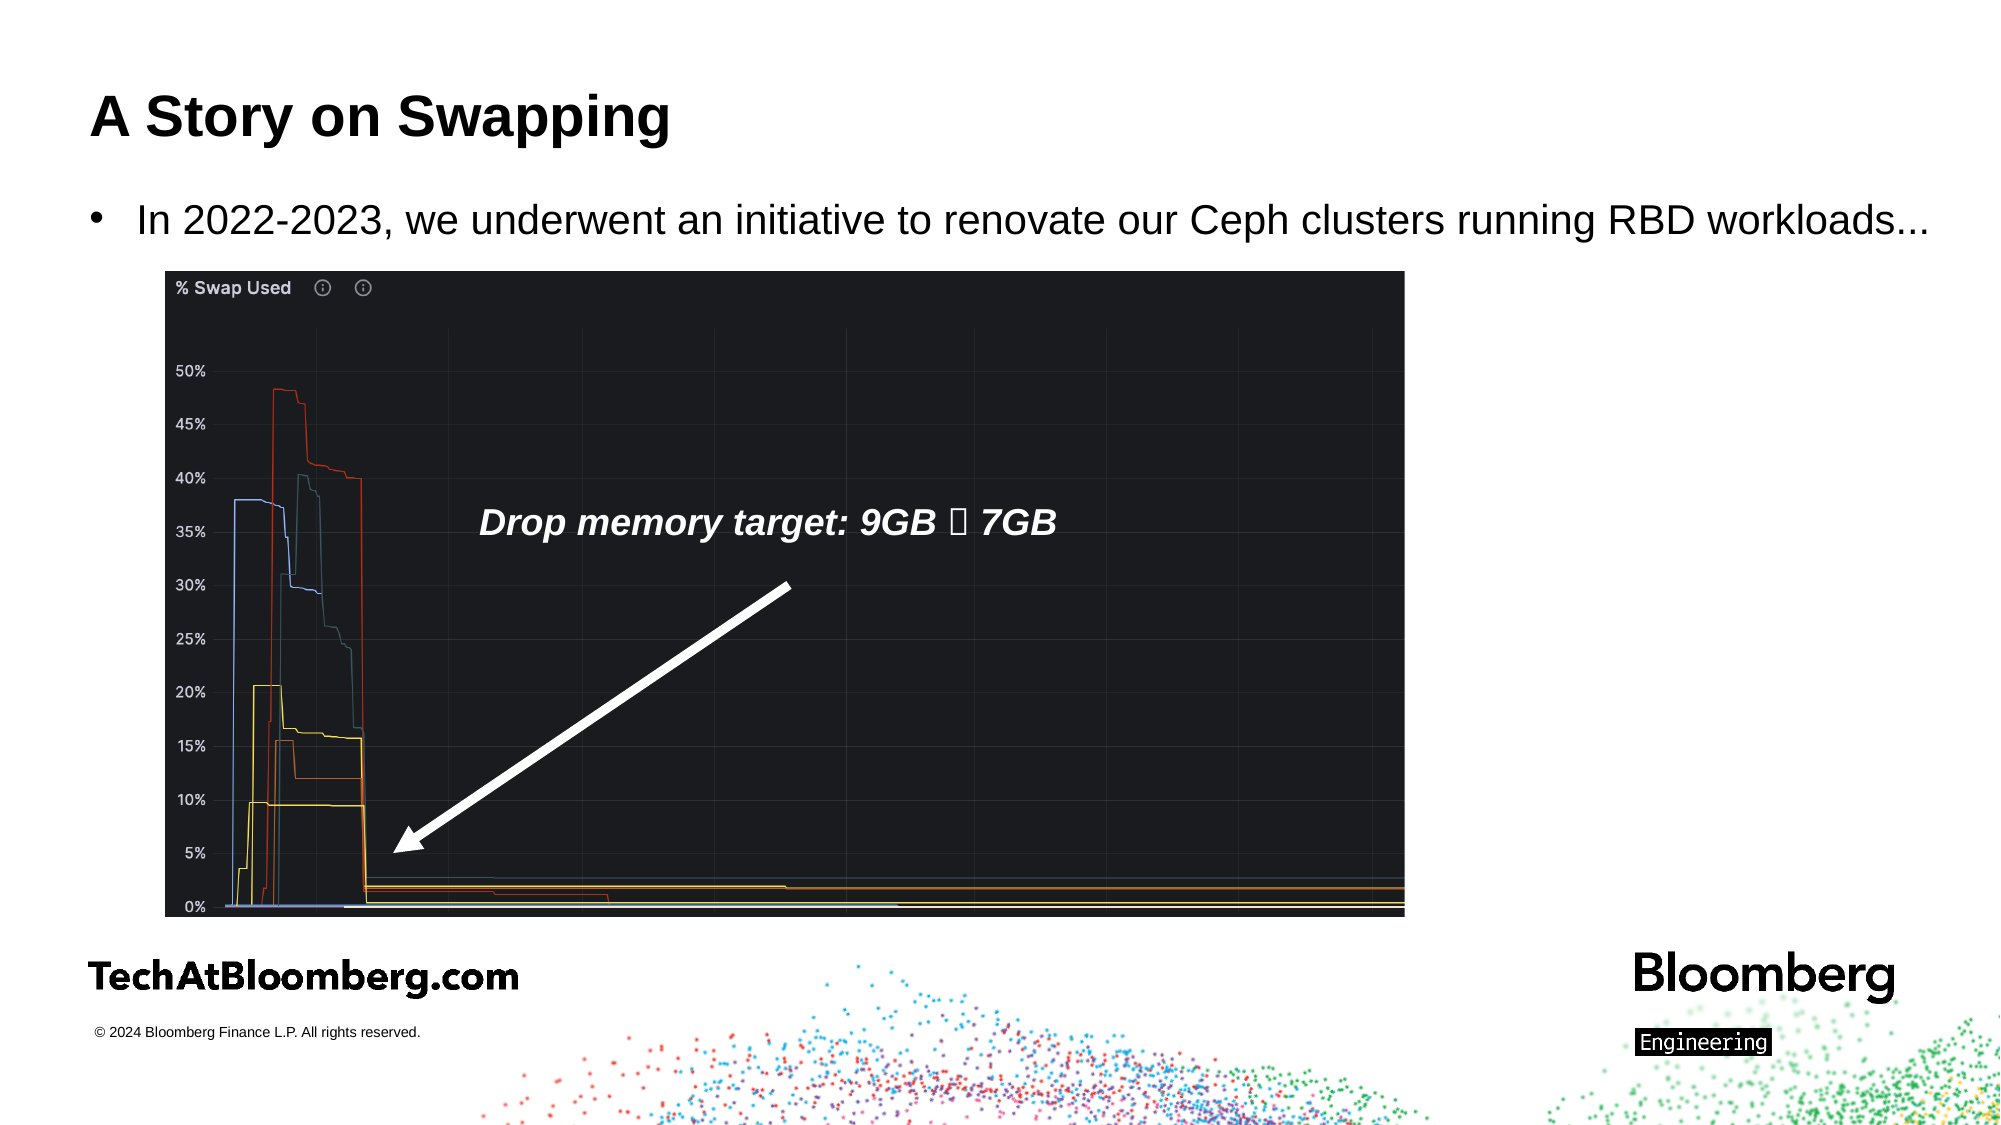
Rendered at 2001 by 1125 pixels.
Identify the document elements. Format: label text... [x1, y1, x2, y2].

title A Story on Swapping [89, 78, 1636, 160]
picture [164, 271, 1405, 917]
list In 2022-2023, we underwent an initiative to renovate our Ceph clusters running RBD workloads... [89, 192, 1941, 917]
picture [88, 950, 2000, 1125]
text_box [392, 584, 790, 854]
